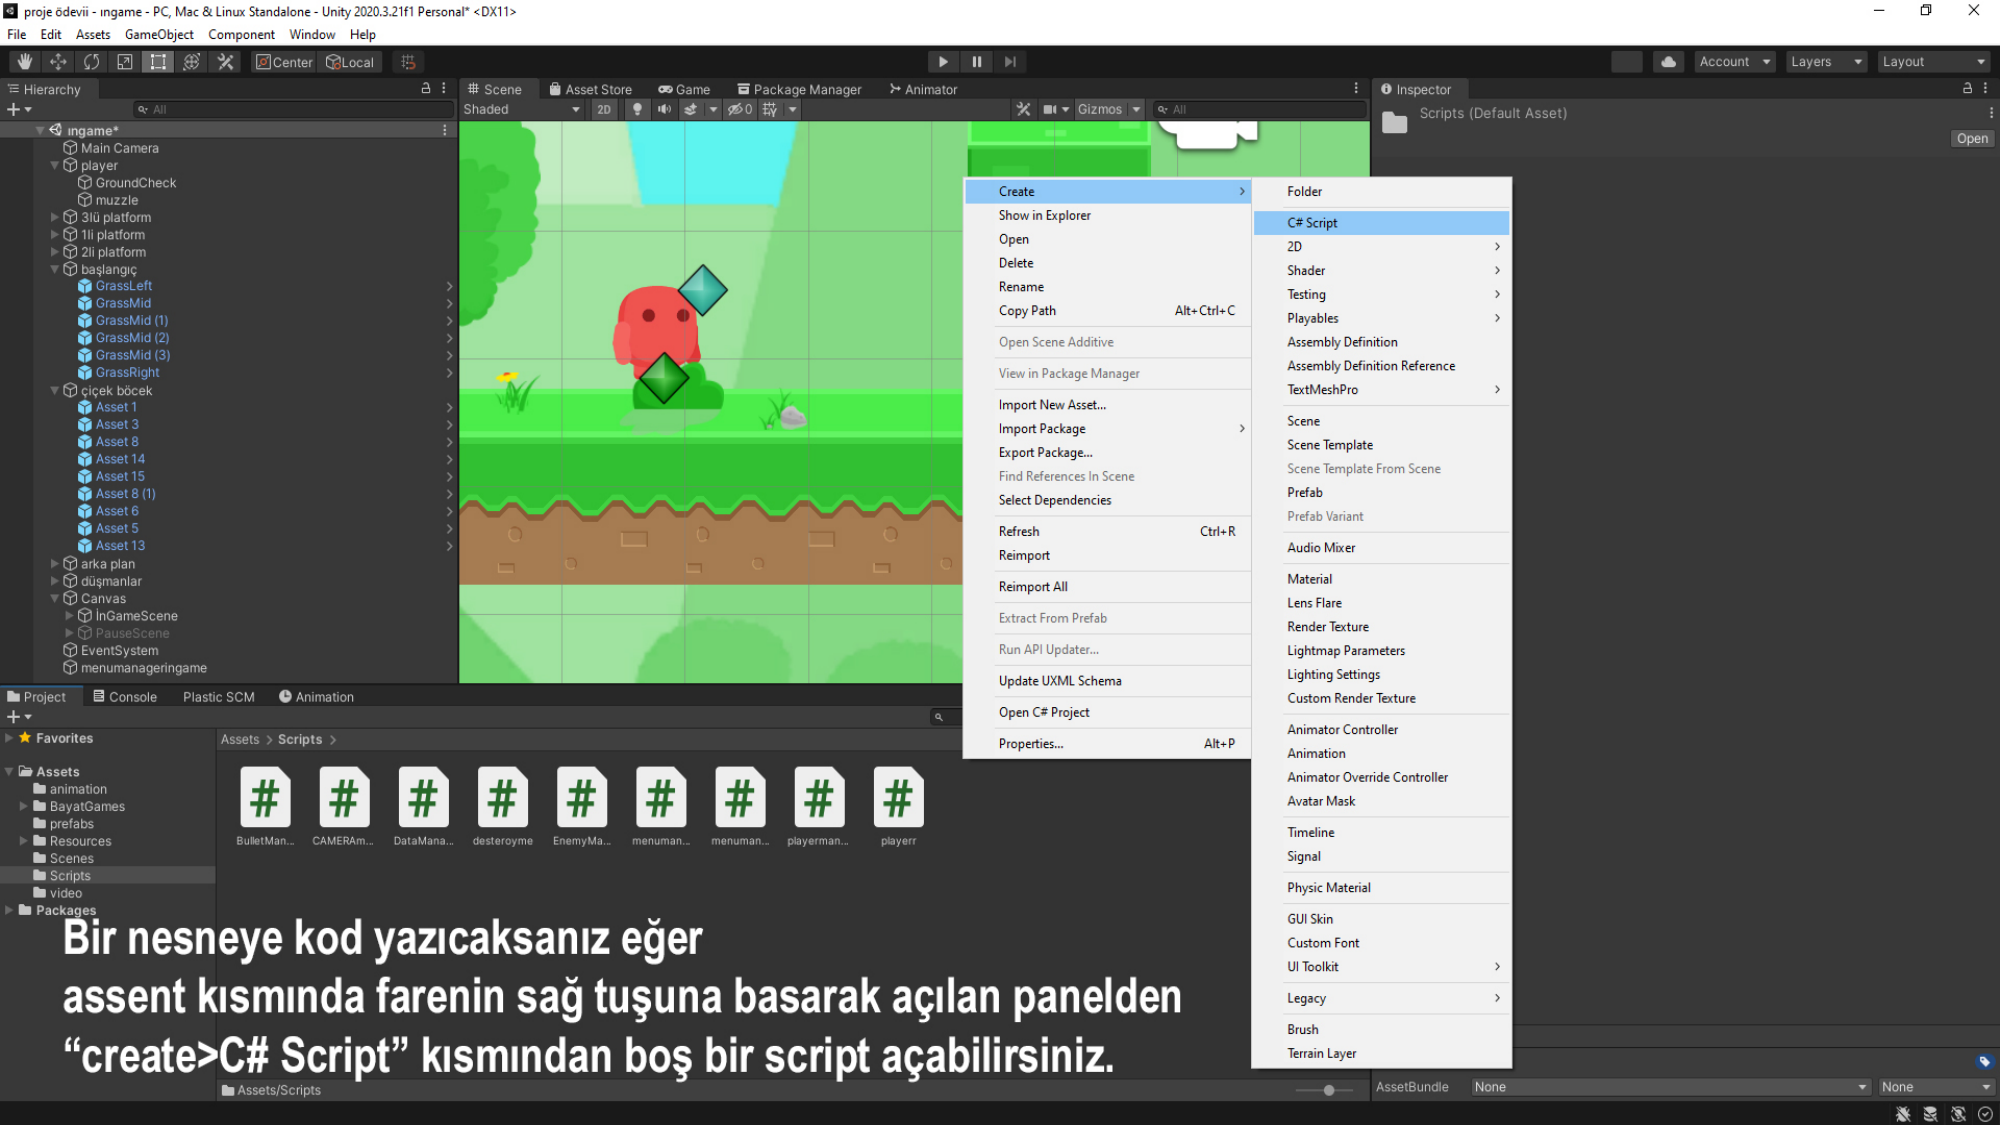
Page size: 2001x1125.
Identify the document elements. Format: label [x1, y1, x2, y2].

list [0, 0, 2000, 1125]
